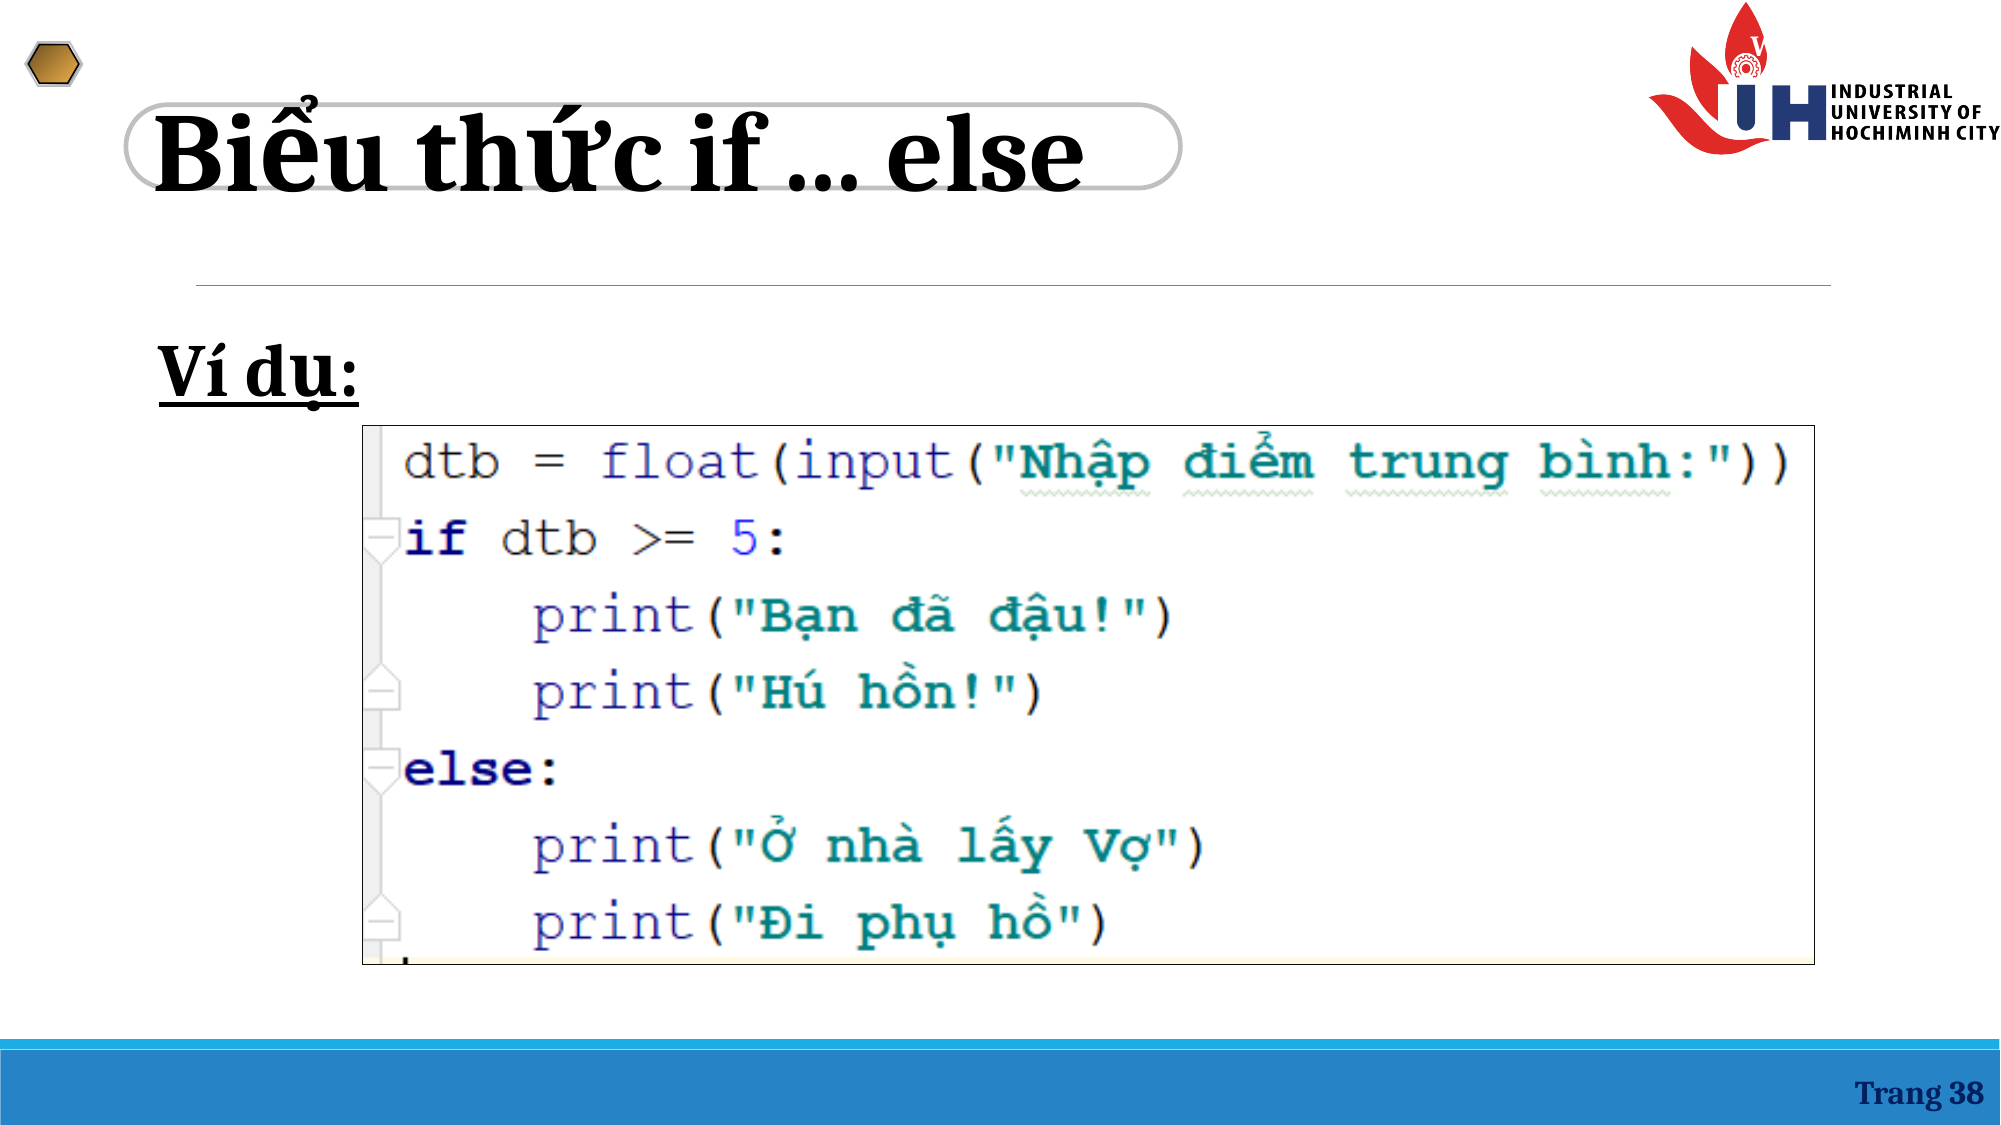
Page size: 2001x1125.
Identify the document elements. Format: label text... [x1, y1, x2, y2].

picture [361, 425, 1816, 965]
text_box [24, 41, 1181, 189]
picture [1648, 1, 2000, 155]
text_box Ví dụ: [144, 314, 2000, 1125]
